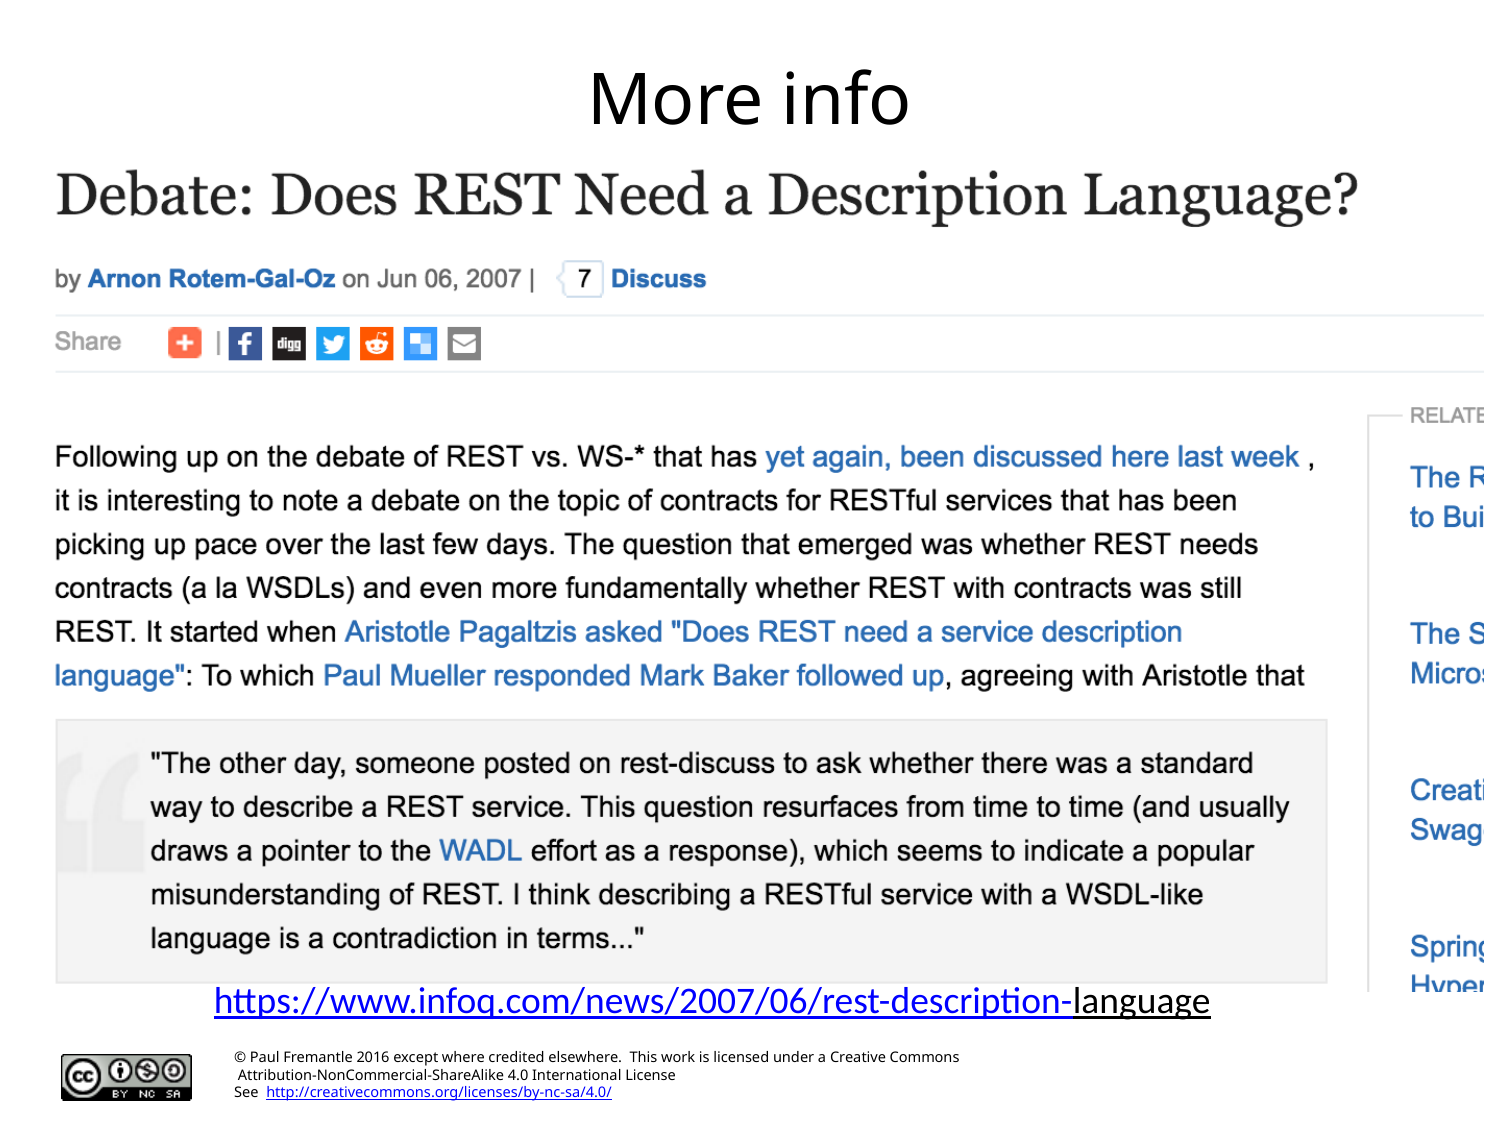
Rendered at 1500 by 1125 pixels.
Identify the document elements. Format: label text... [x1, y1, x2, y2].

picture [61, 1054, 192, 1101]
title More info [75, 45, 1425, 129]
text_box https://www.infoq.com/news/2007/06/rest-description-language [198, 1000, 1235, 1029]
picture [16, 130, 1484, 992]
